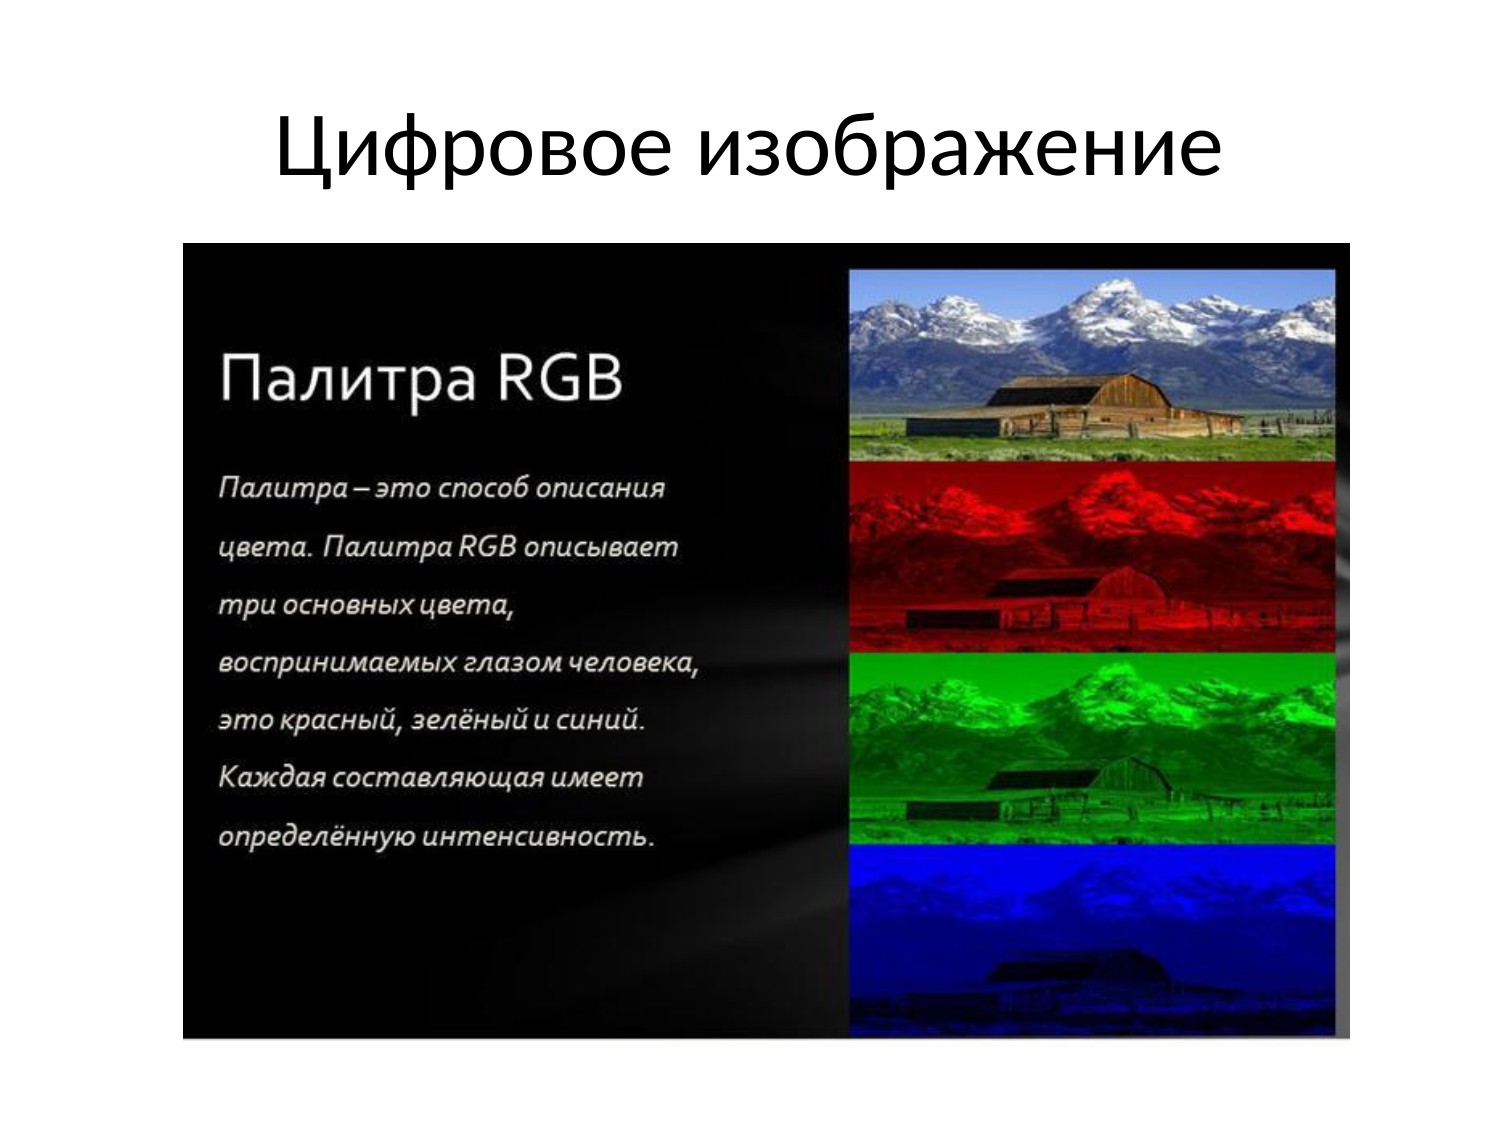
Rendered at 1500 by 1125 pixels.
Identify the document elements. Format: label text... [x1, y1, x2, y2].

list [182, 242, 1350, 1048]
title Цифровое изображение [75, 45, 1425, 233]
